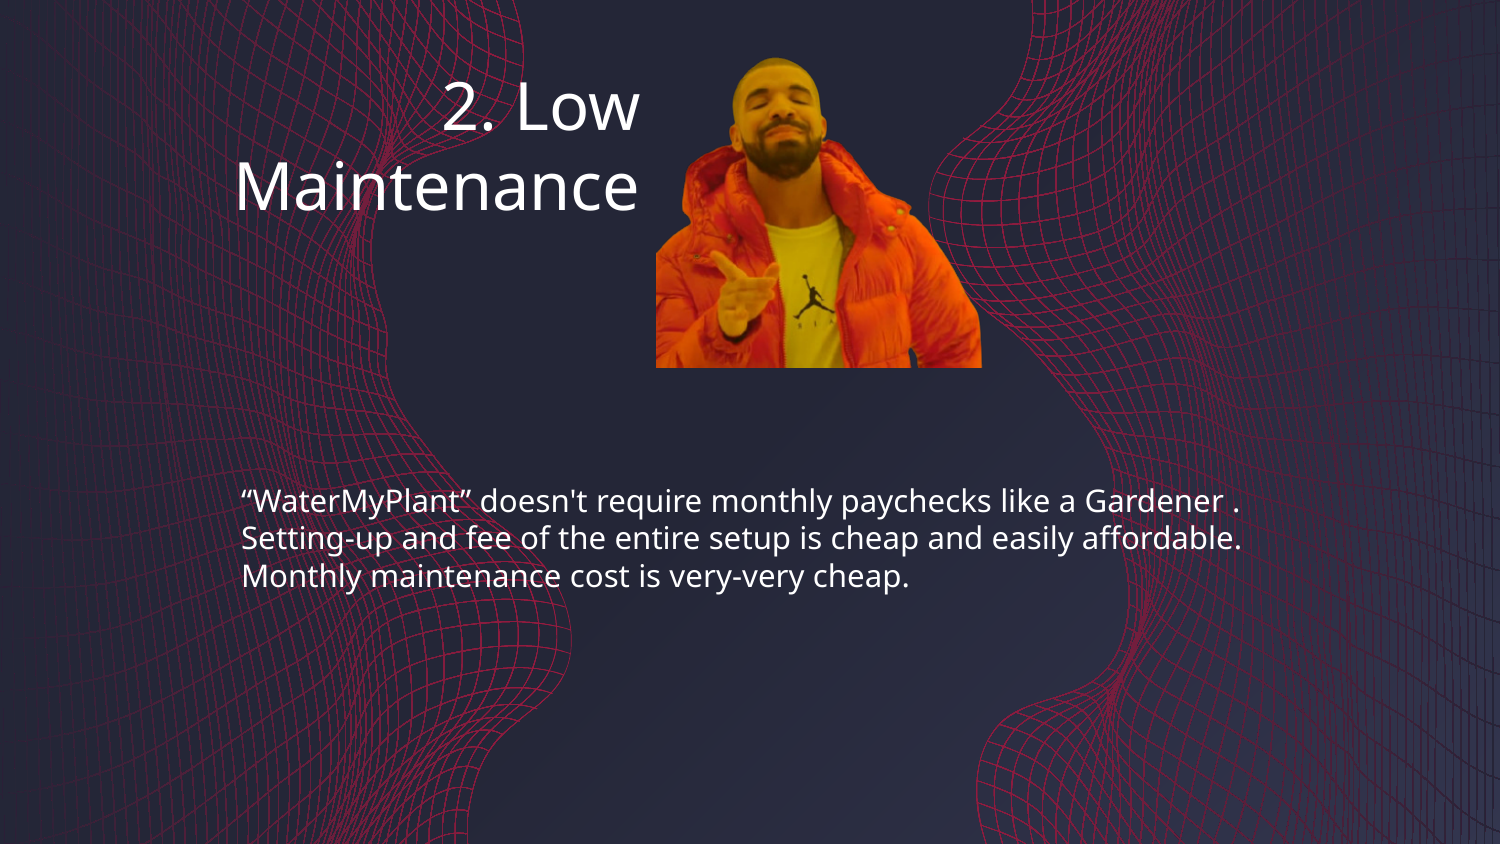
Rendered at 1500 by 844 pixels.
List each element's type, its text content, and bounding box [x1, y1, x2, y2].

title 2. Low Maintenance [63, 39, 650, 239]
subtitle “WaterMyPlant” doesn't require monthly paychecks like a Gardener . Setting-up and fee of the entire setup is cheap and easily affordable. Monthly maintenance cost is very-very cheap. [201, 466, 1299, 657]
picture [655, 0, 1339, 368]
